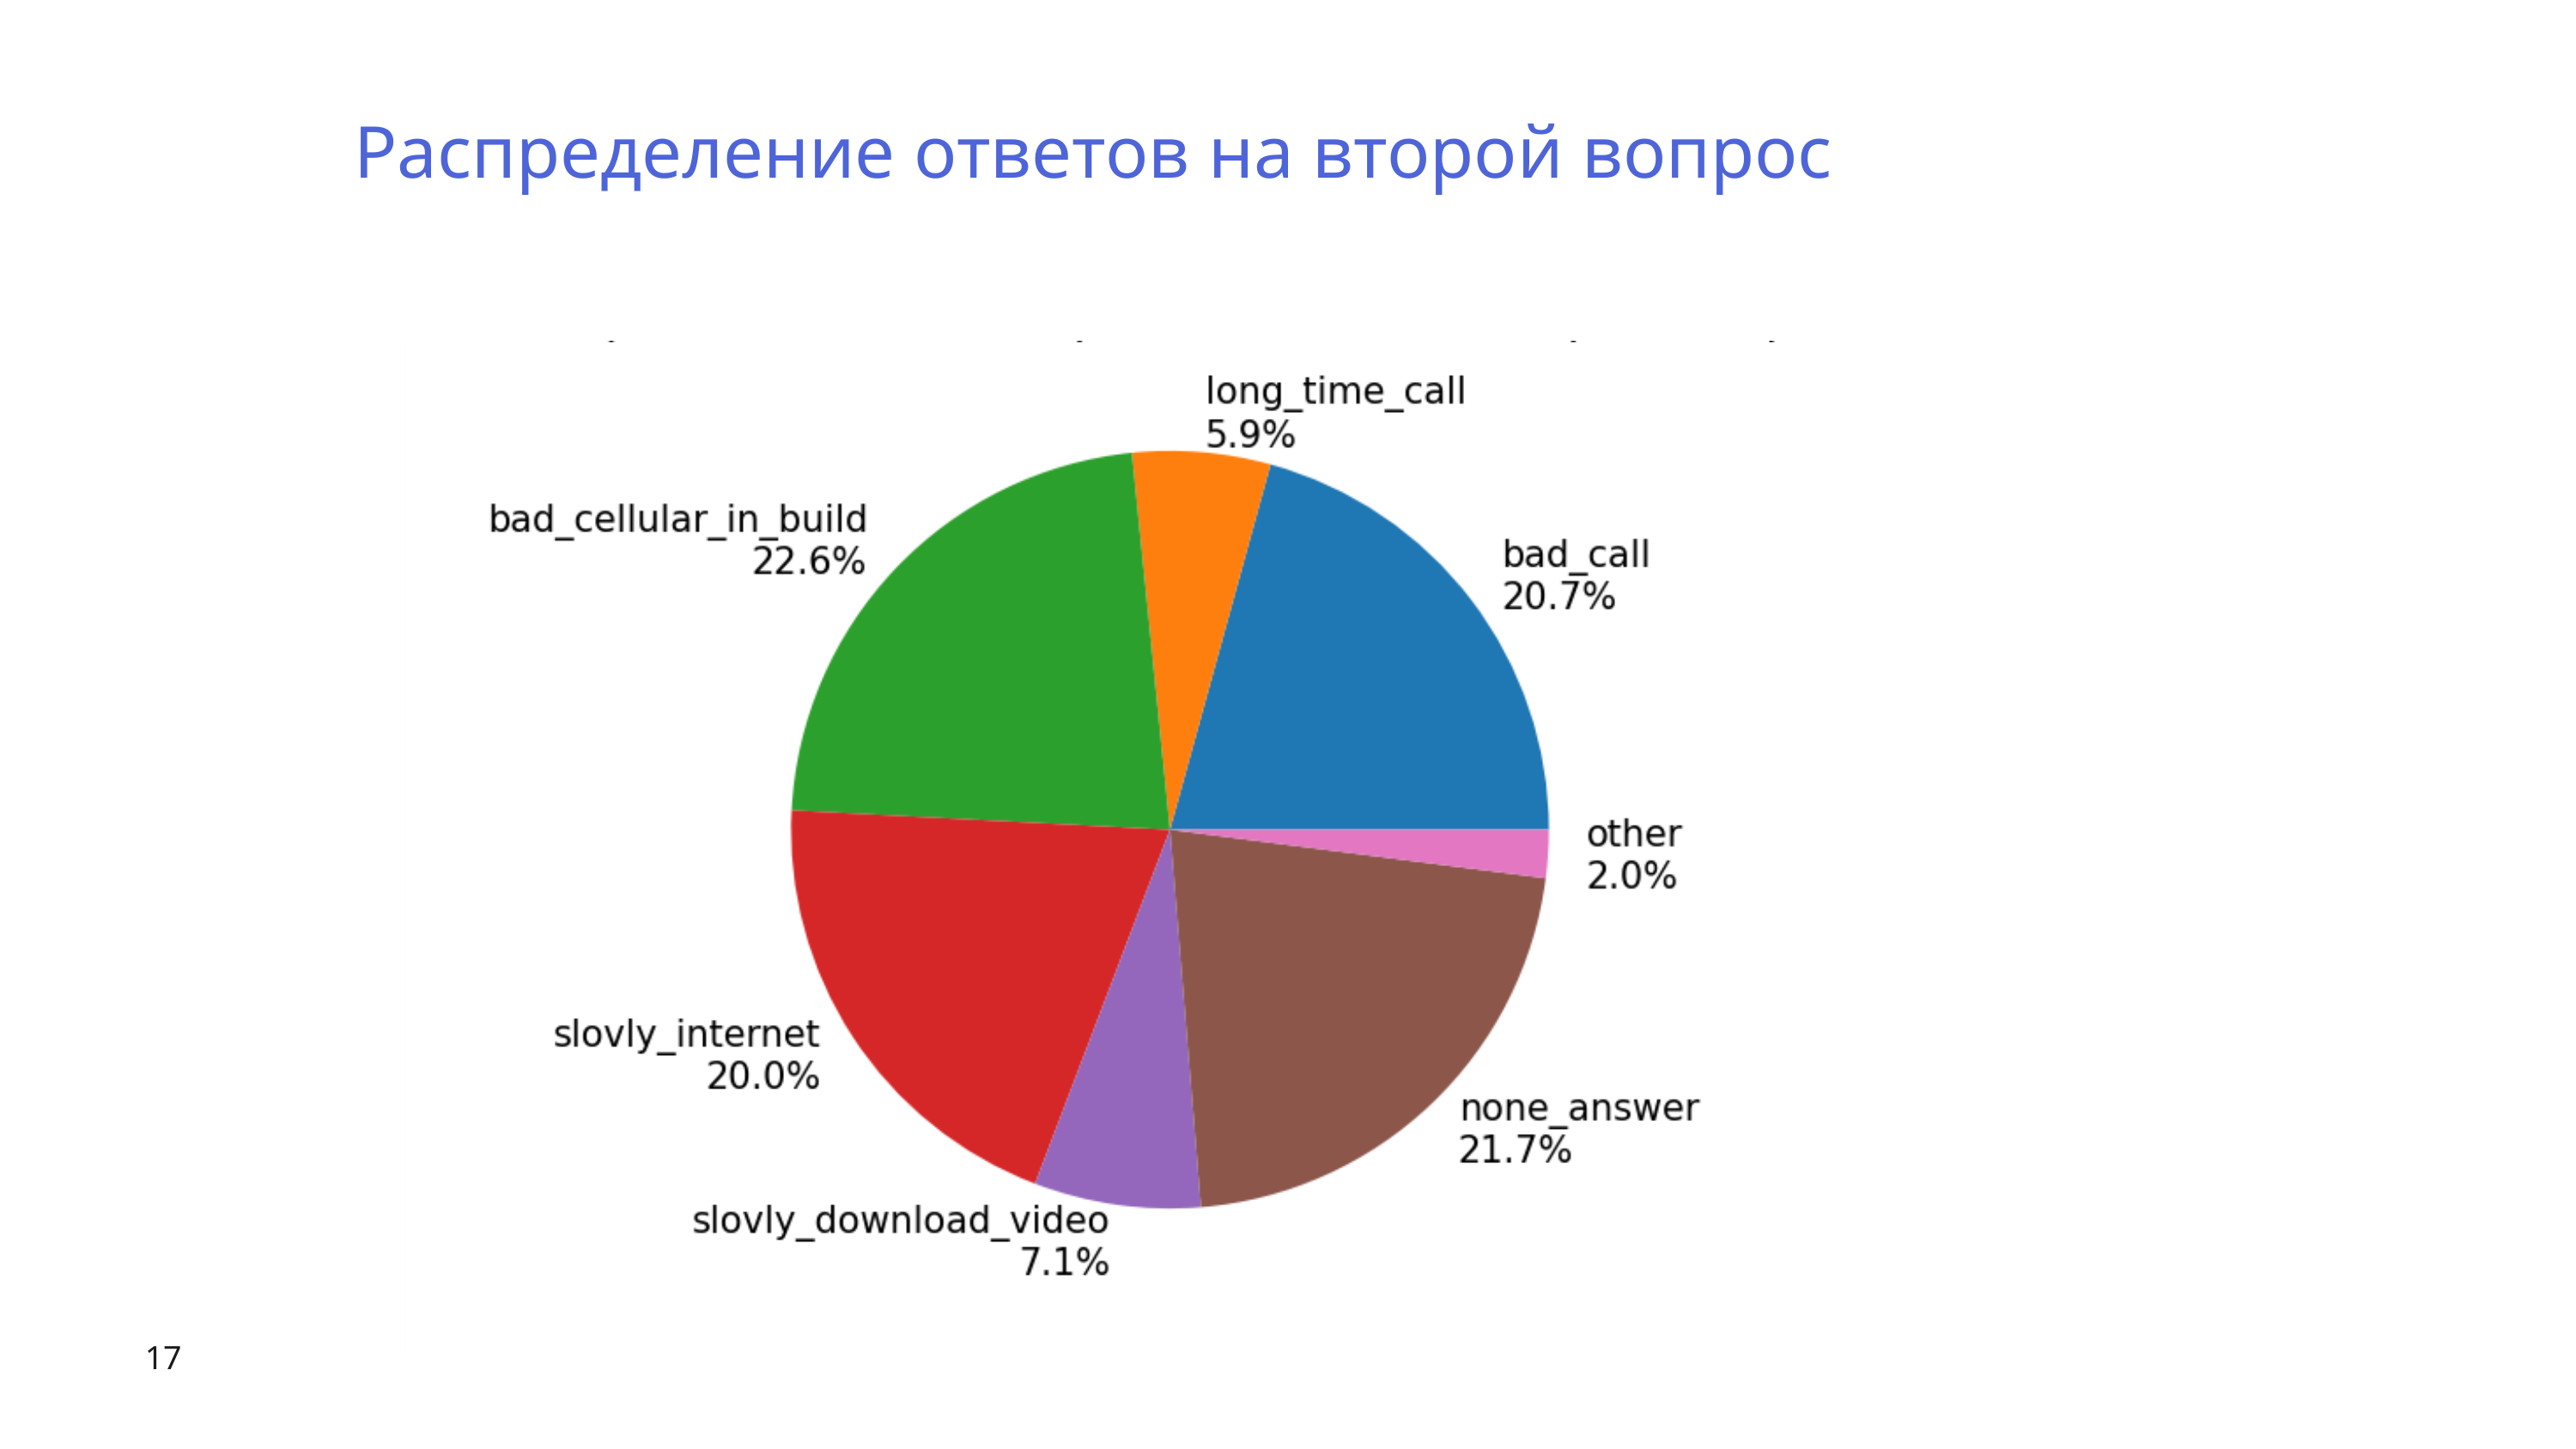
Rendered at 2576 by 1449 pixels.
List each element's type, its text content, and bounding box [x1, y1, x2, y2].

text_box 17 [144, 1331, 464, 1377]
text_box Распределение ответов на второй вопрос [354, 80, 1895, 193]
picture [404, 340, 1844, 1353]
